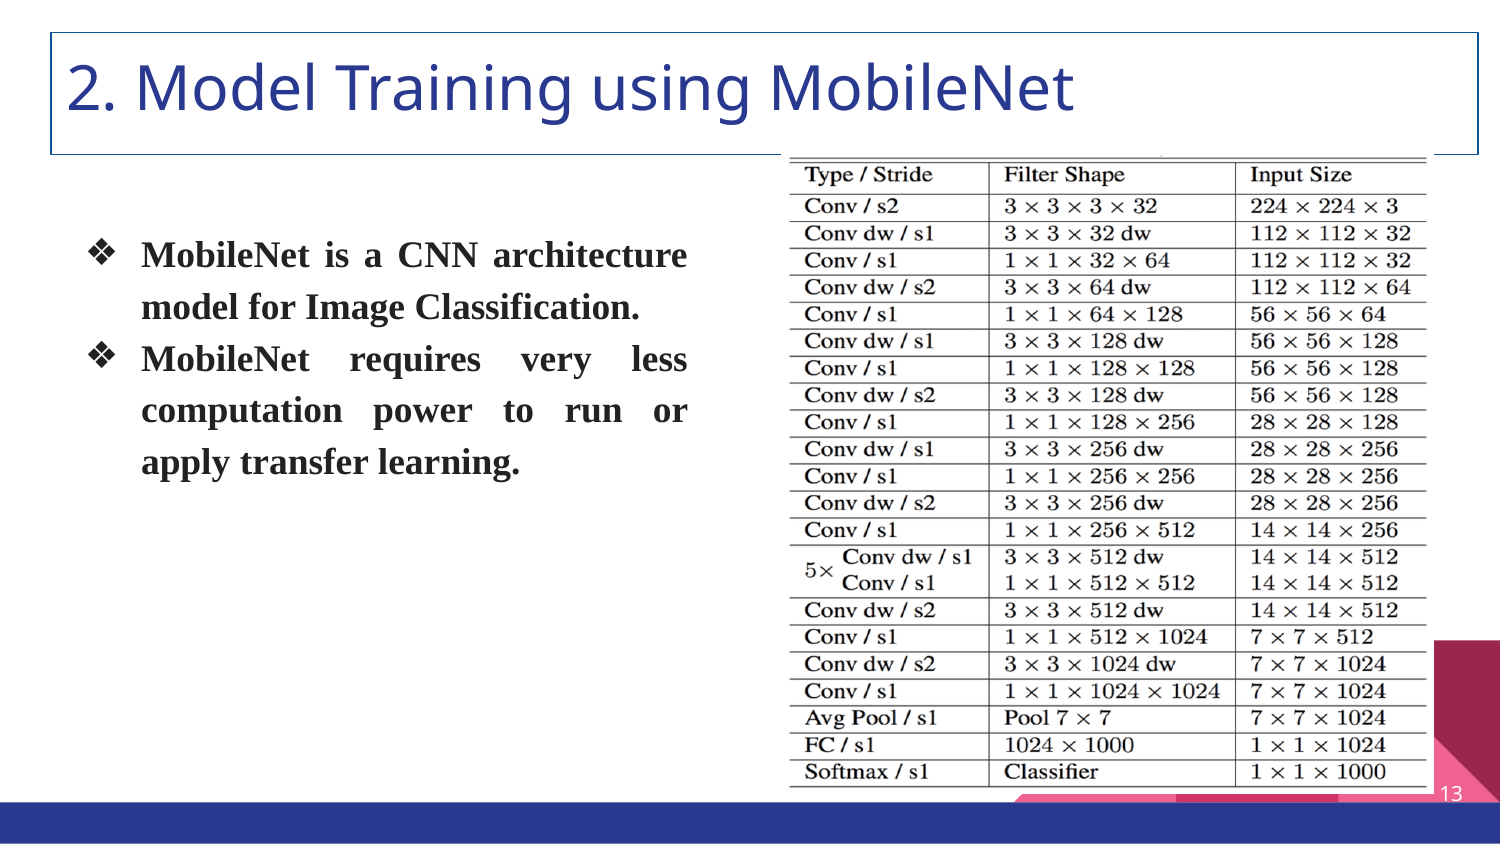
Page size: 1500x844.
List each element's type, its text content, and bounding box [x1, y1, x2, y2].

picture [781, 154, 1435, 794]
slide_number ‹#› [1387, 762, 1478, 828]
list MobileNet is a CNN architecture model for Image Classification. MobileNet requires very less computation power to run or apply transfer learning. [51, 208, 704, 575]
title 2. Model Training using MobileNet [51, 32, 1478, 155]
